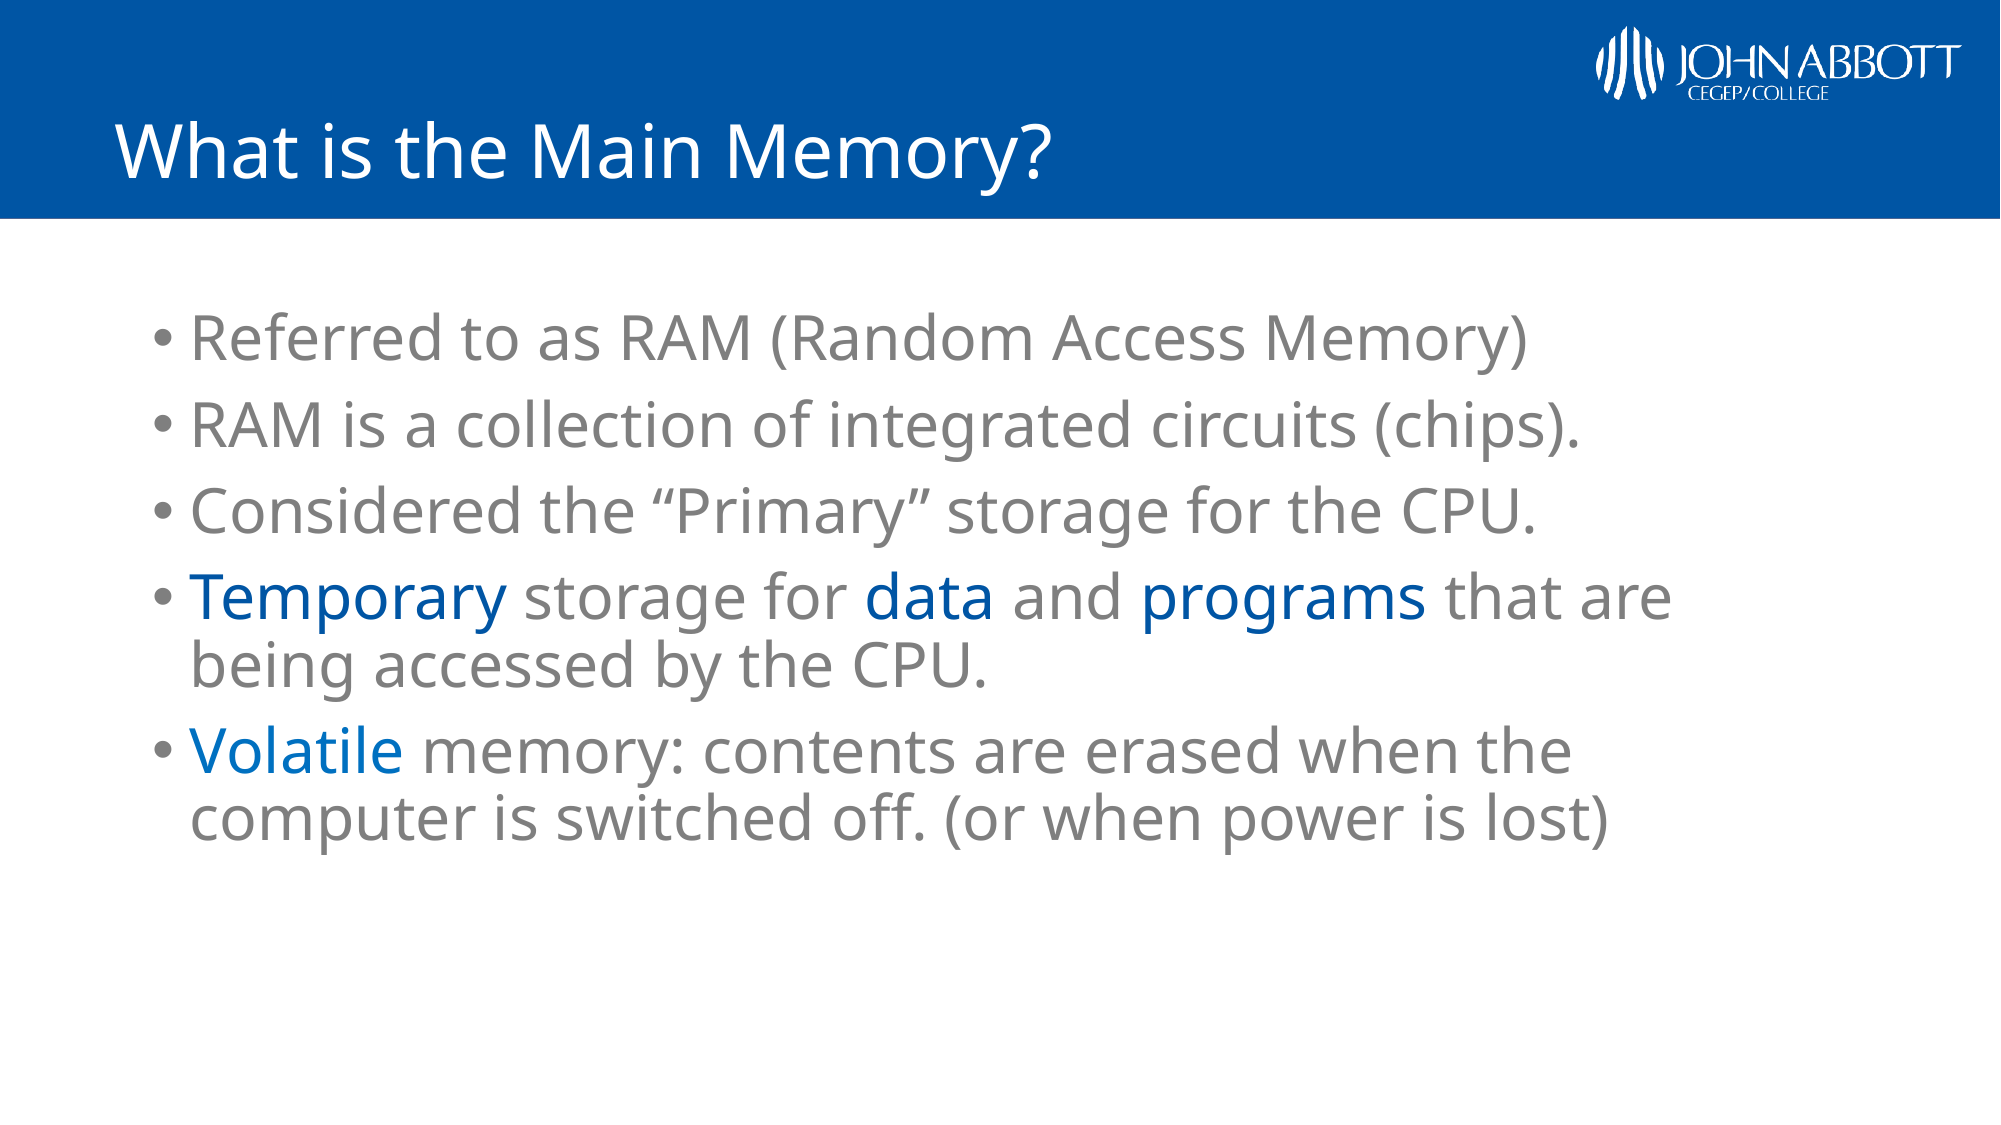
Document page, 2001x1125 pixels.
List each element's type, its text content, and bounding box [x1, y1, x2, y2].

list Referred to as RAM (Random Access Memory) RAM is a collection of integrated circuits (chips). Considered the “Primary” storage for the CPU. Temporary storage for data and programs that are being accessed by the CPU. Volatile memory: contents are erased when the computer is switched off. (or when power is lost) [137, 299, 1863, 1014]
title What is the Main Memory? [99, 0, 1863, 202]
picture [1863, 26, 1962, 100]
